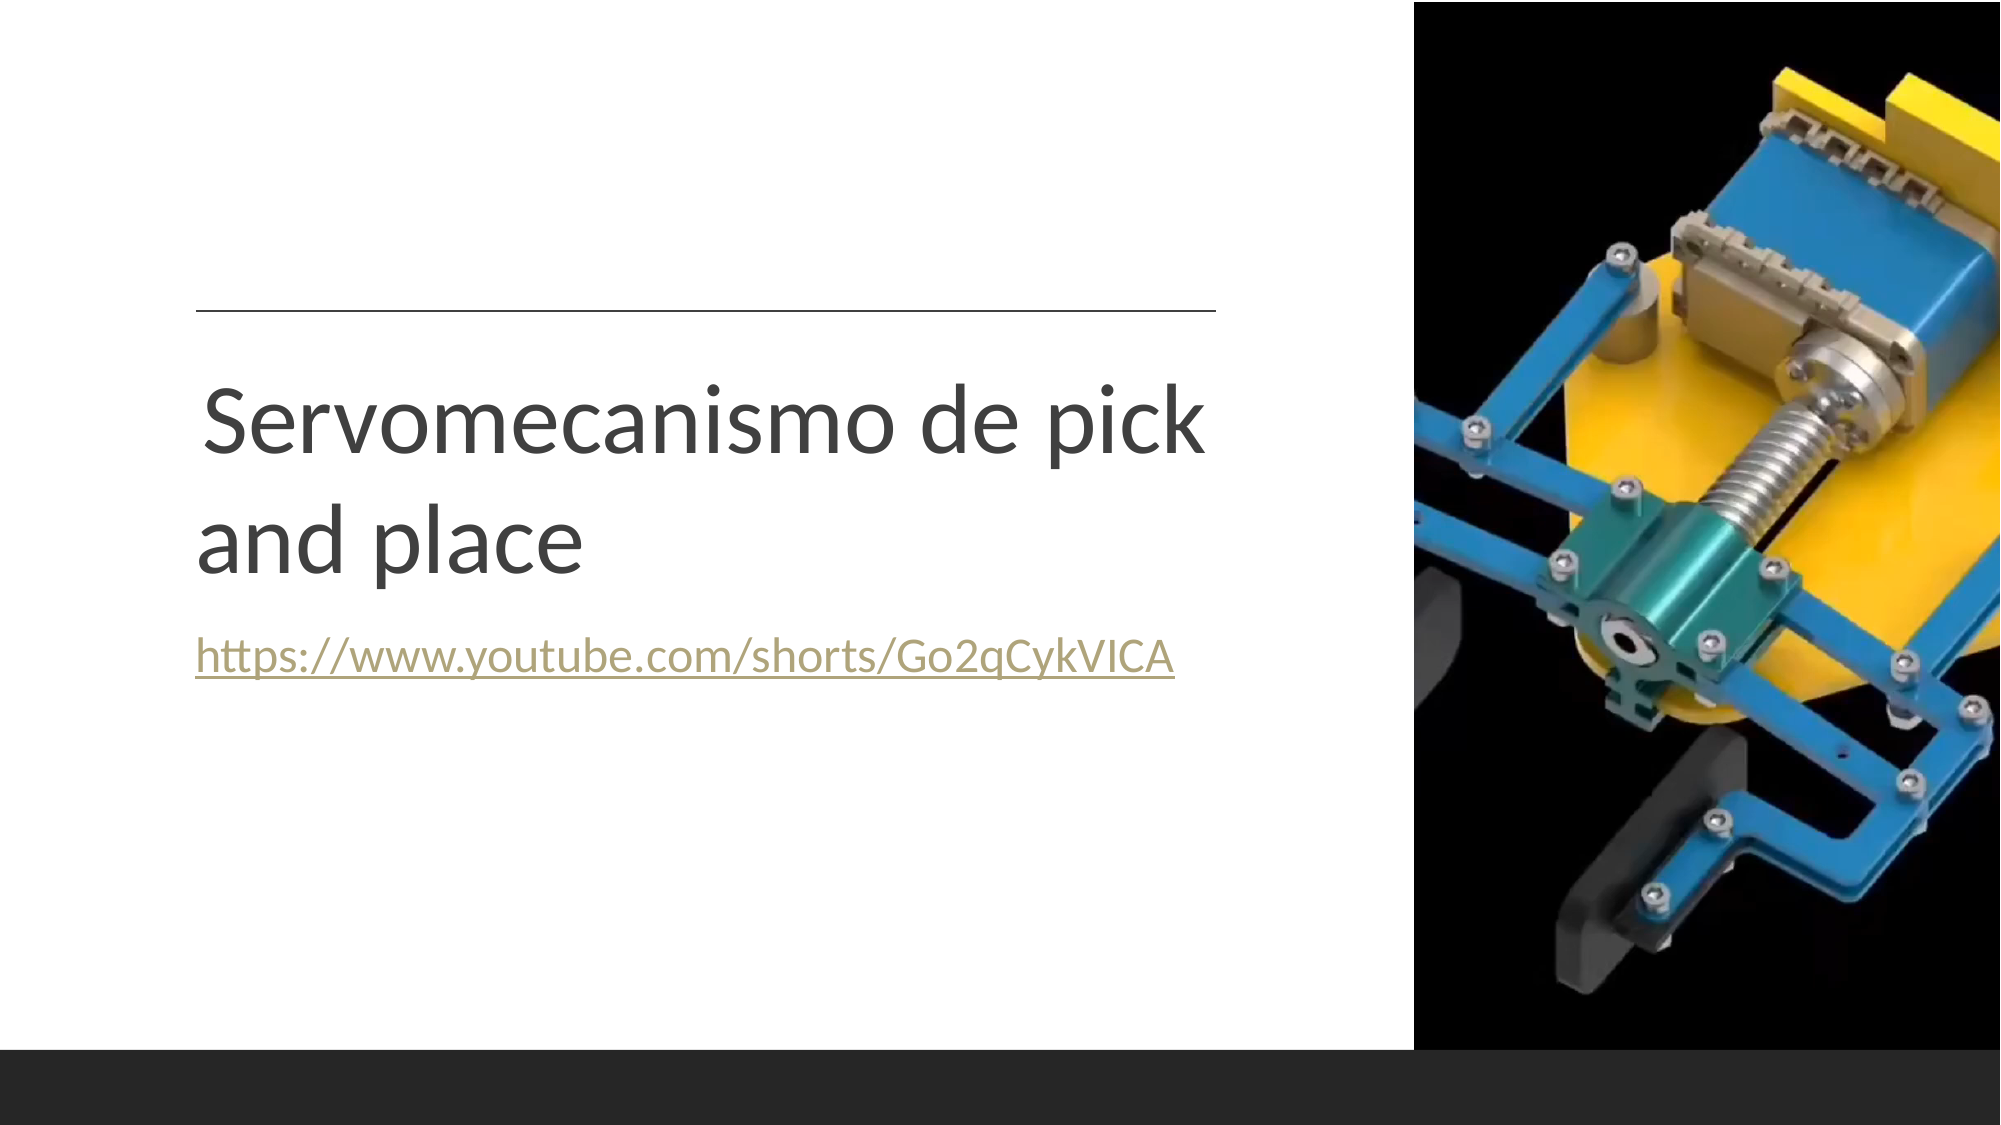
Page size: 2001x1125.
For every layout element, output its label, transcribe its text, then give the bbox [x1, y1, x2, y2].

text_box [1413, 0, 2000, 1054]
text_box [0, 0, 1412, 1049]
text_box [0, 1049, 2000, 1125]
list Servomecanismo de pick and place https://www.youtube.com/shorts/Go2qCykVICA [180, 345, 1228, 963]
